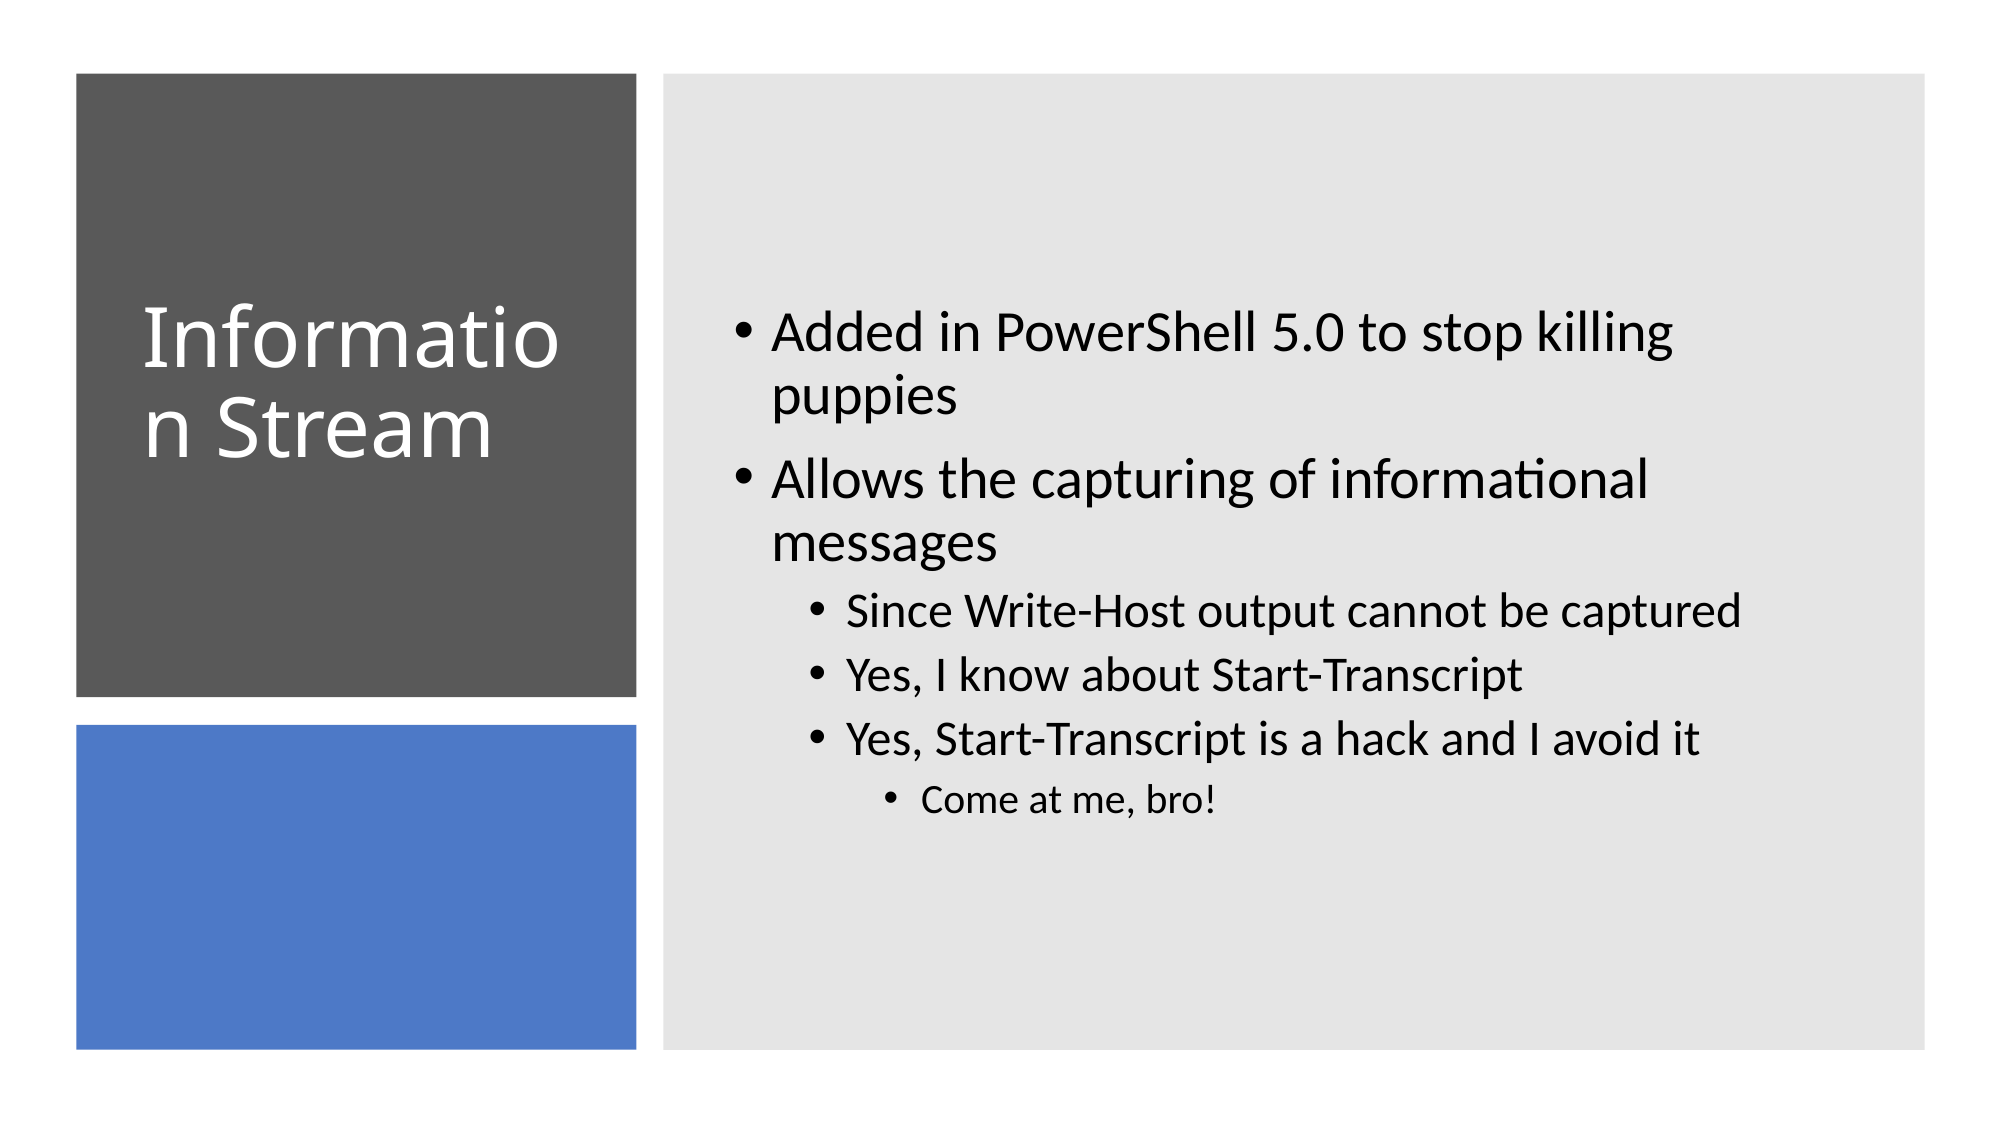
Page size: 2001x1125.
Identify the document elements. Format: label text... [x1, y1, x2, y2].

text_box [75, 724, 637, 1051]
text_box [662, 72, 1926, 1051]
list Added in PowerShell 5.0 to stop killing puppies Allows the capturing of informational messages Since Write-Host output cannot be captured Yes, I know about Start-Transcript Yes, Start-Transcript is a hack and I avoid it Come at me, bro! [718, 112, 1873, 1011]
text_box [75, 72, 637, 698]
title Information Stream [127, 120, 595, 652]
